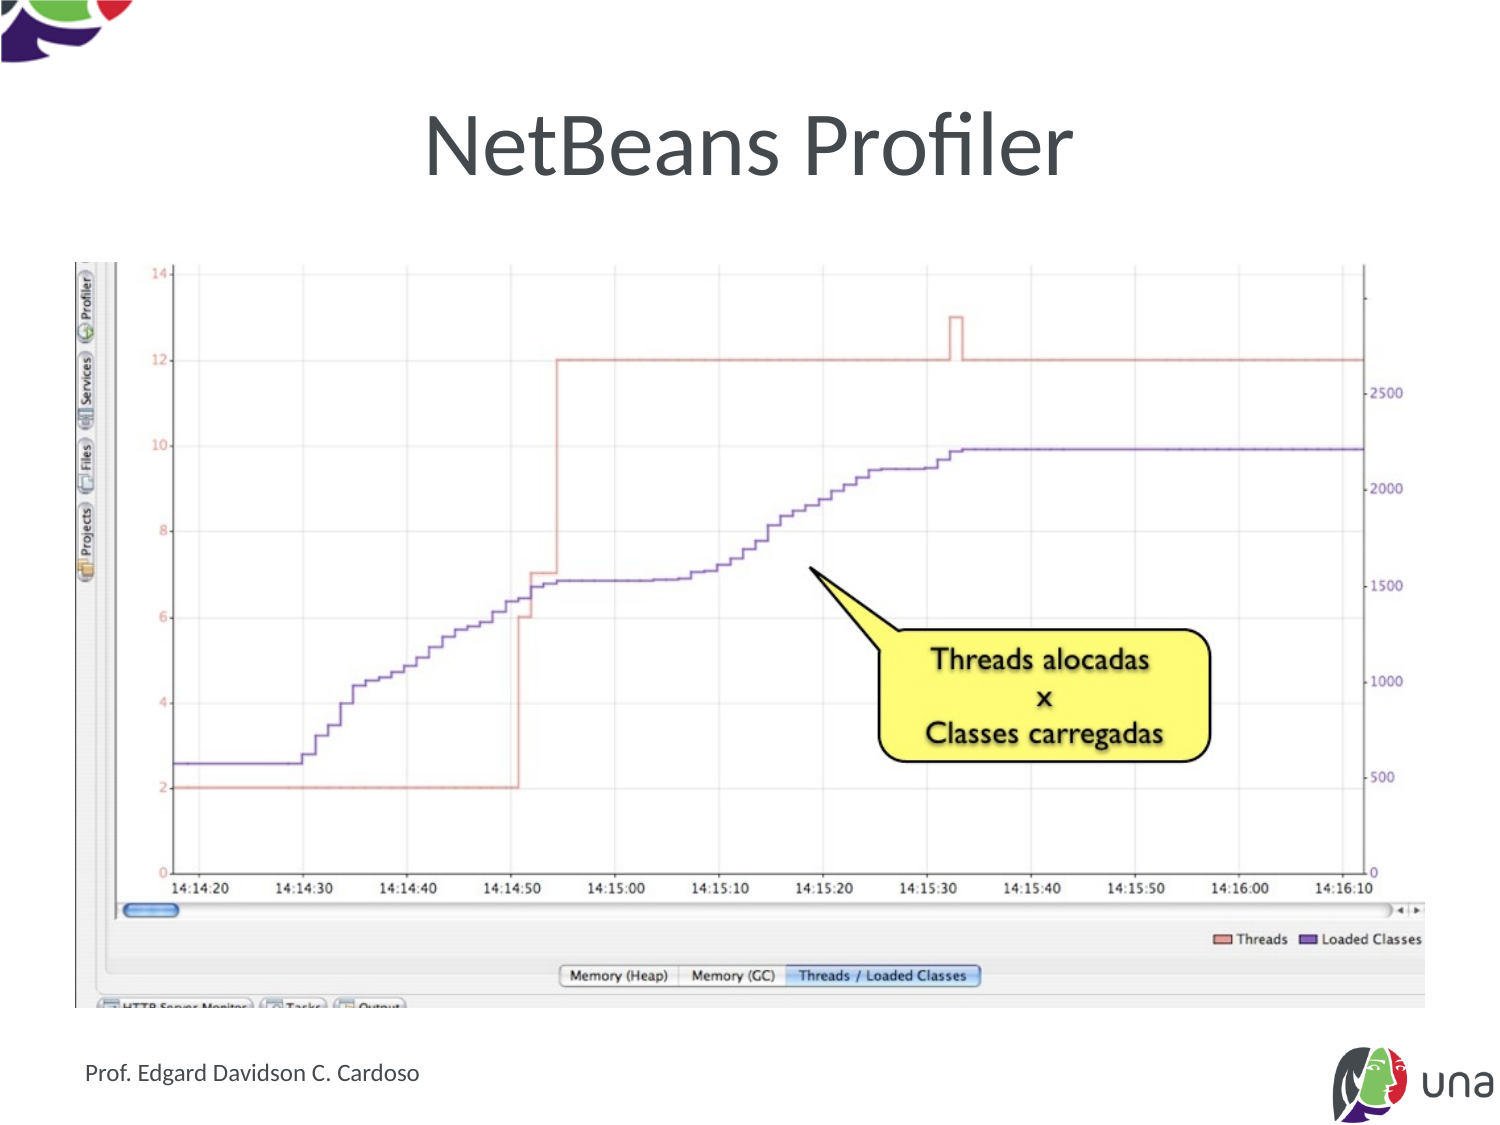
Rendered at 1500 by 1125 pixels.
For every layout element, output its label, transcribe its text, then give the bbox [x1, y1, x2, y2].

picture [1330, 1044, 1500, 1125]
picture [0, 0, 141, 69]
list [74, 262, 1426, 1009]
title NetBeans Profiler [75, 45, 1425, 233]
